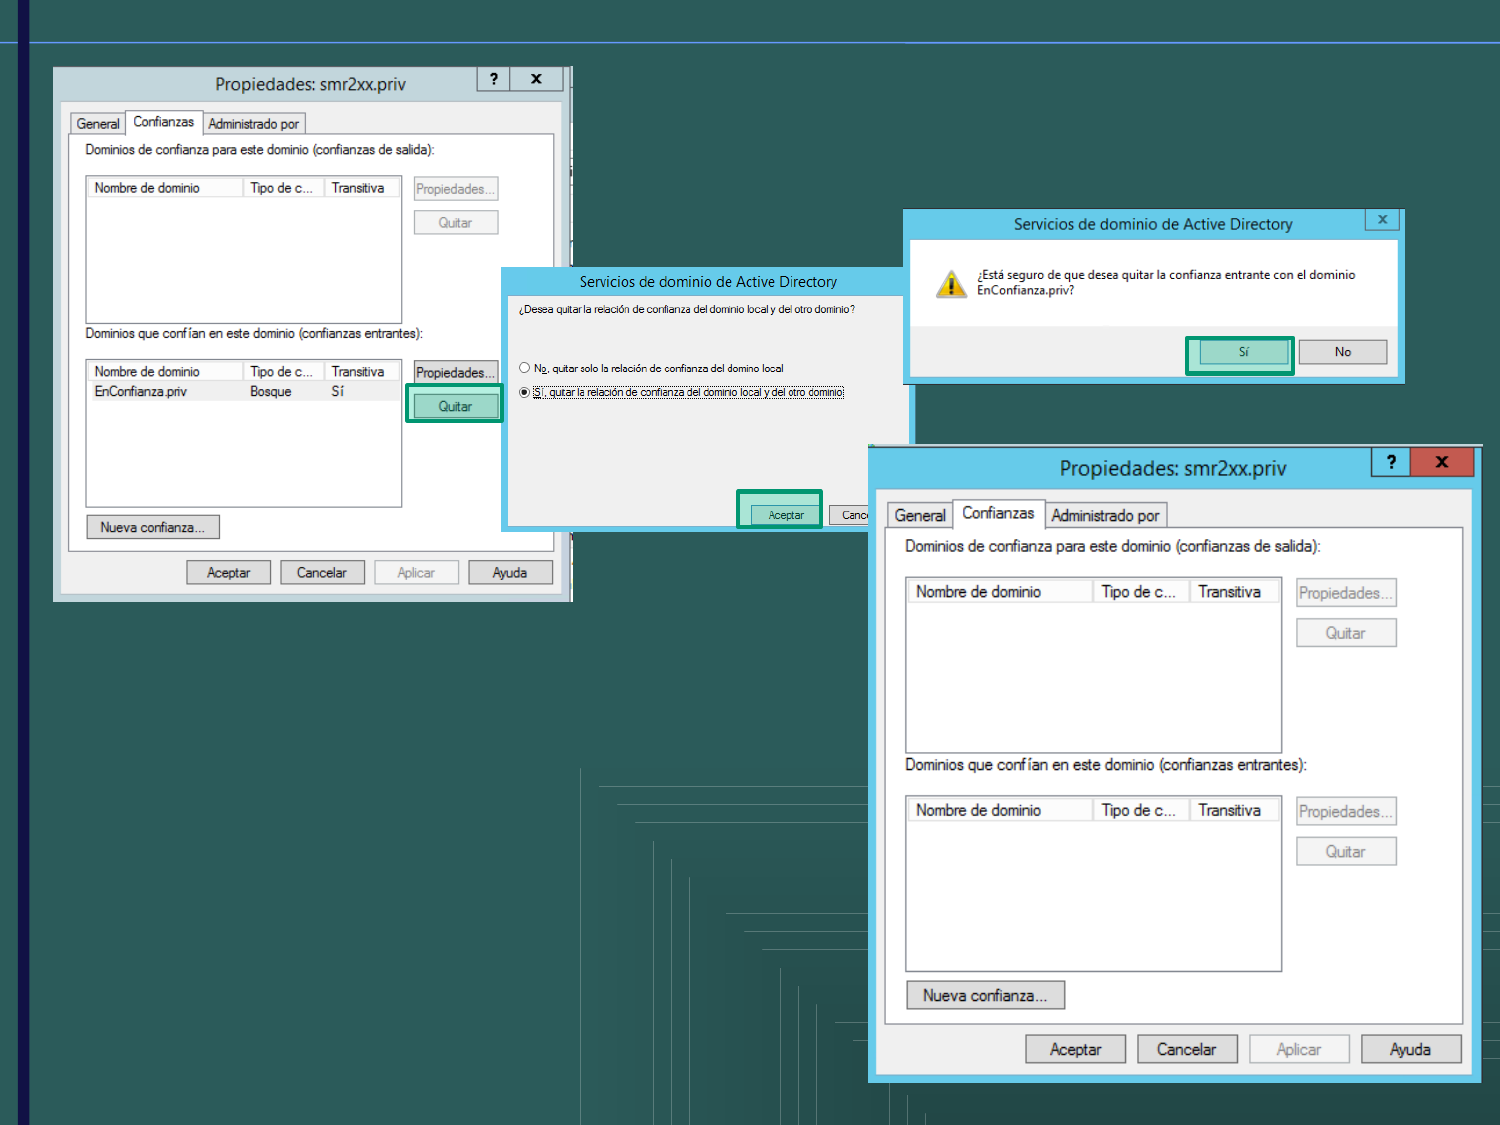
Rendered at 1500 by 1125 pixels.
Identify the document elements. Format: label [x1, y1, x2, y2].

picture [52, 66, 1483, 1083]
